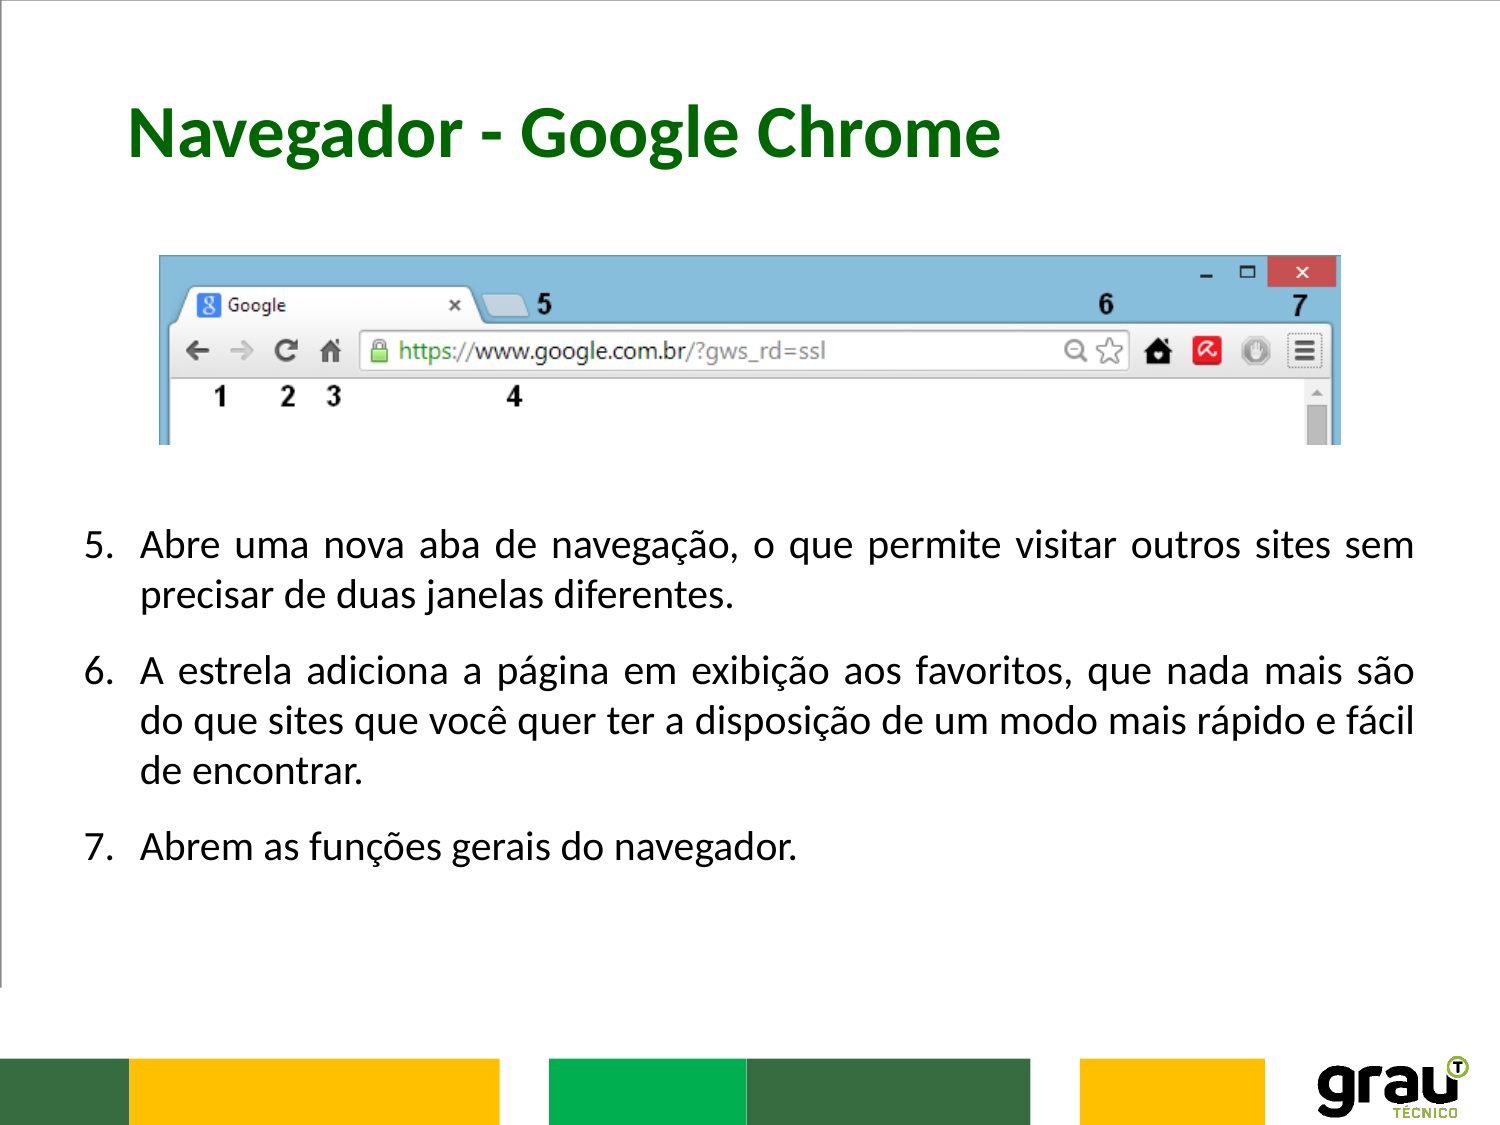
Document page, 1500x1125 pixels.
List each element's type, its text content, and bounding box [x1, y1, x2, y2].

picture [0, 0, 1500, 987]
text_box Abre uma nova aba de navegação, o que permite visitar outros sites sem precisar de duas janelas diferentes. A estrela adiciona a página em exibição aos favoritos, que nada mais são do que sites que você quer ter a disposição de um modo mais rápido e fácil de encontrar. Abrem as funções gerais do navegador. [68, 509, 1431, 877]
picture [1316, 1055, 1470, 1121]
text_box Navegador - Google Chrome [112, 7, 1388, 249]
